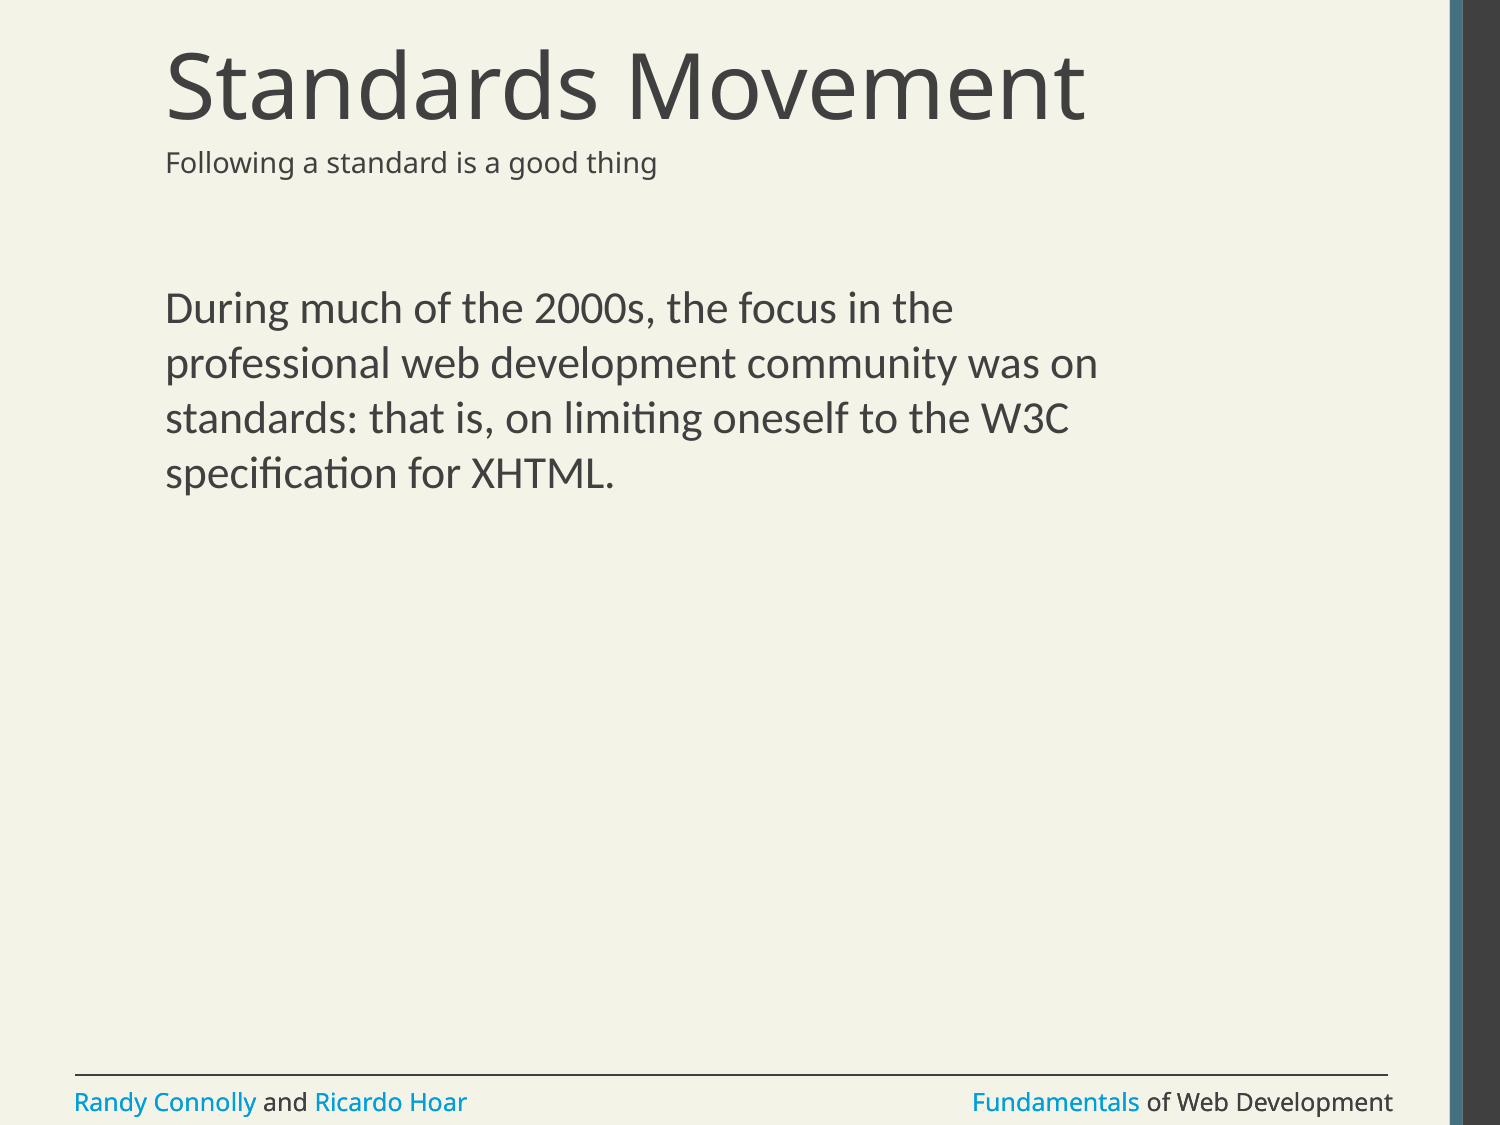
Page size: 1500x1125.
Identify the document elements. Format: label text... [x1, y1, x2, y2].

title Standards Movement [150, 20, 1425, 188]
list Following a standard is a good thing [150, 137, 1200, 188]
list During much of the 2000s, the focus in the professional web development community was on standards: that is, on limiting oneself to the W3C specification for XHTML. [150, 270, 1200, 1013]
